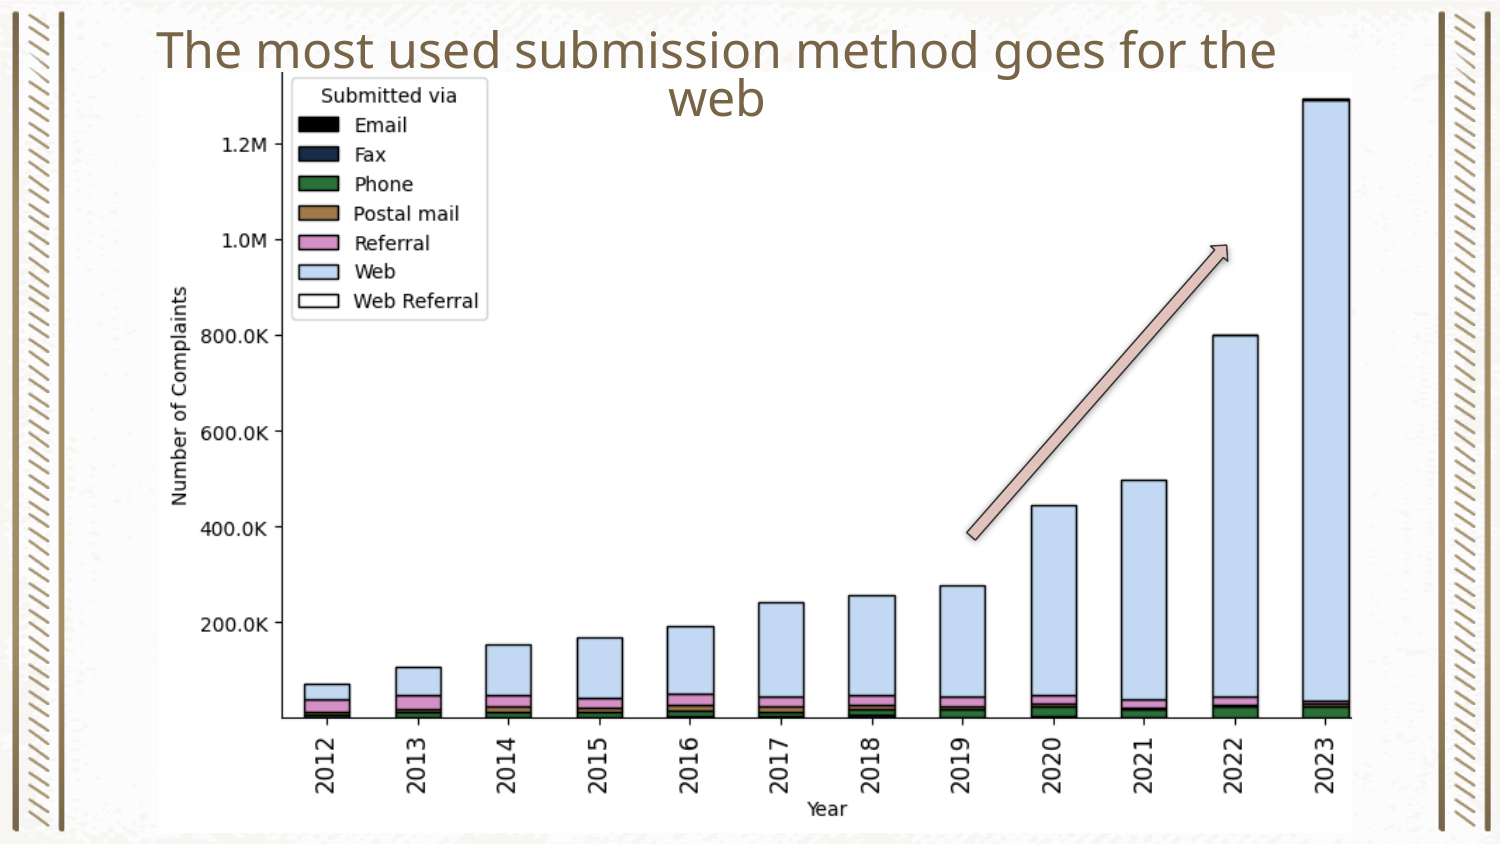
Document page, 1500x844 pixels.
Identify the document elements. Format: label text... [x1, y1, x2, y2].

picture [1408, 11, 1491, 833]
picture [0, 11, 65, 833]
text_box The most used submission method goes for the web [93, 15, 1342, 110]
picture [158, 72, 1353, 833]
